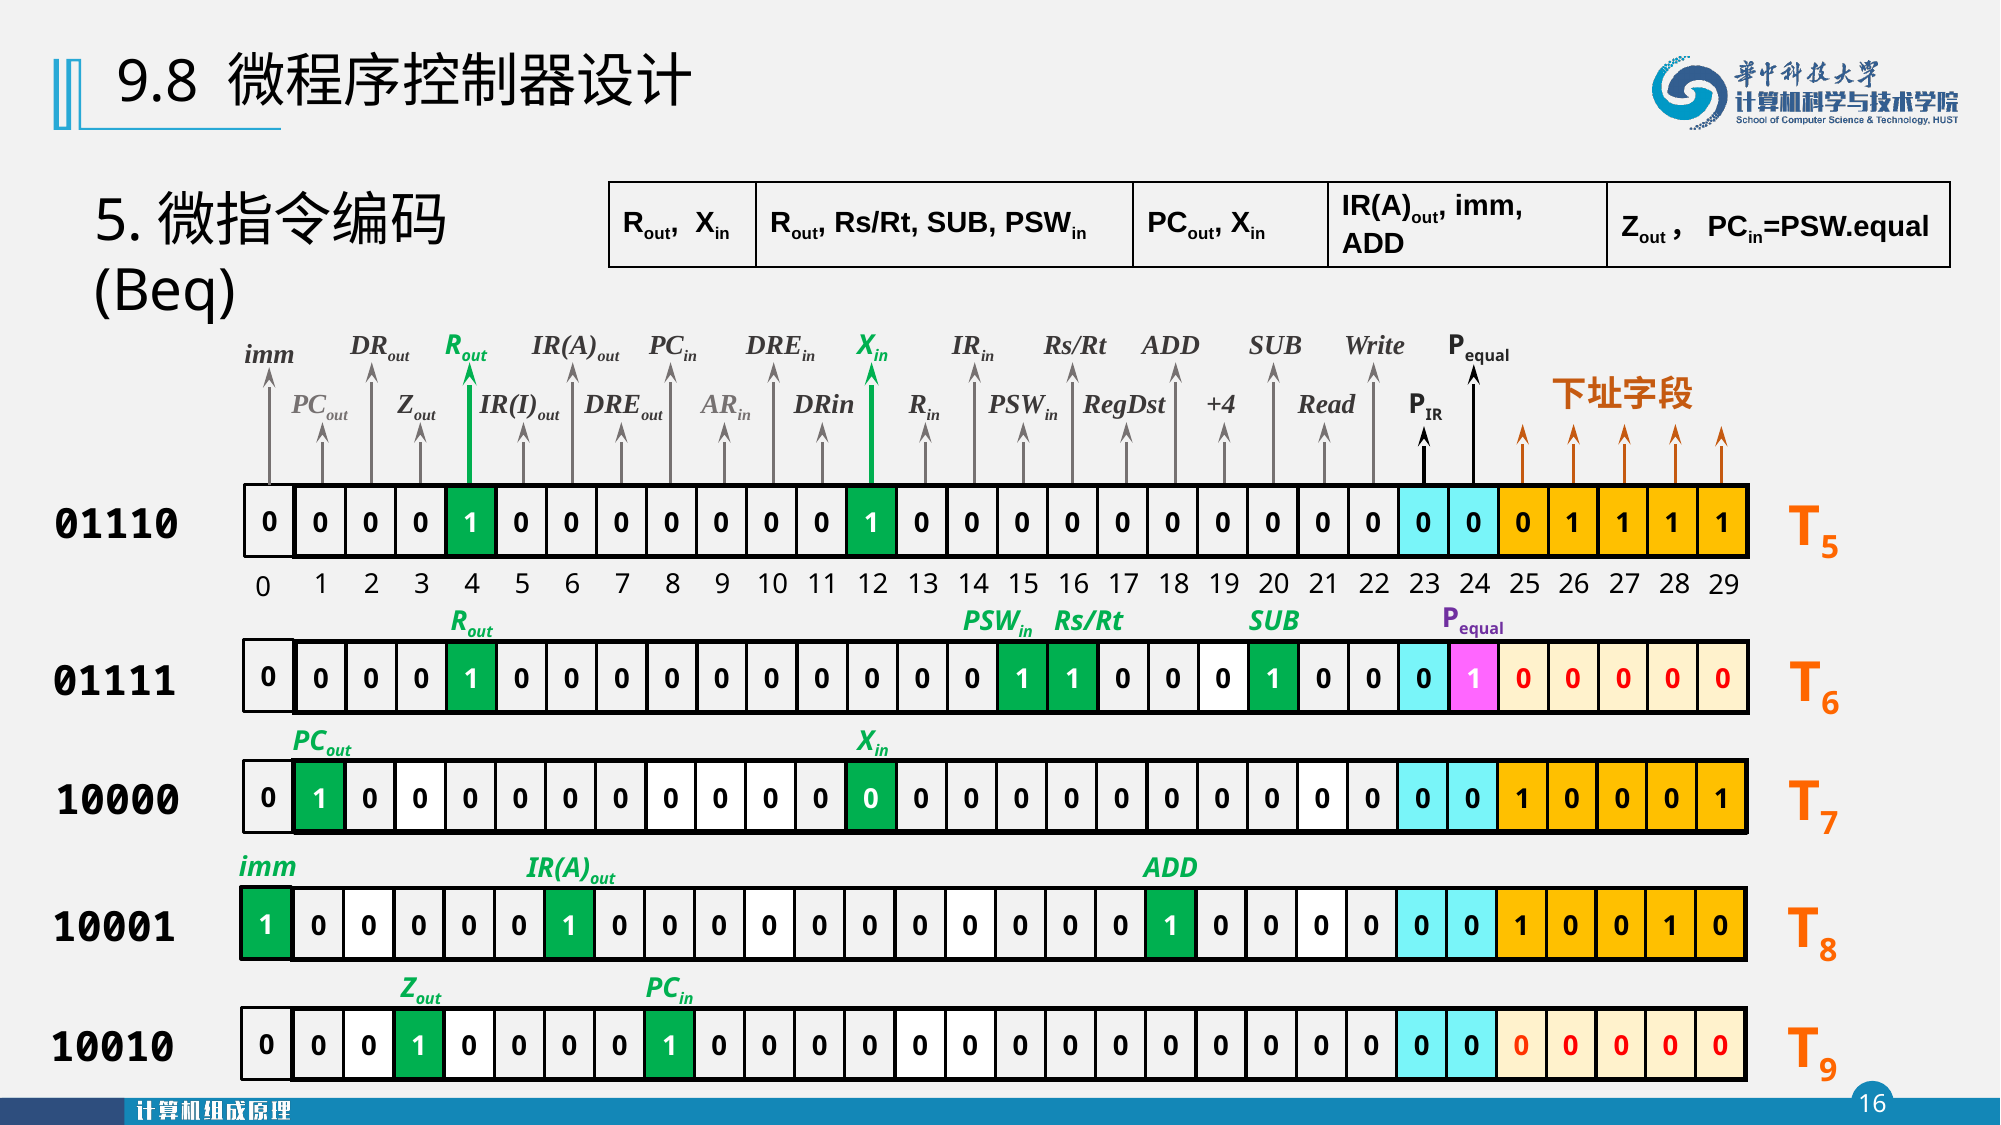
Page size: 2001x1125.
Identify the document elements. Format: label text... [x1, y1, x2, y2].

text_box 5.微指令编码(Beq) [79, 174, 578, 319]
table_header Zout，PCin=PSW.equal [1608, 183, 1949, 266]
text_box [41, 842, 1887, 962]
table_header IR(A)out, imm, ADD [1329, 183, 1606, 266]
table_header Rout, Rs/Rt, SUB, PSWin [757, 183, 1132, 266]
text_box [41, 592, 1889, 721]
picture [1652, 56, 1678, 81]
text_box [44, 721, 1888, 840]
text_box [42, 319, 1888, 592]
table_header Rout, Xin [610, 183, 755, 266]
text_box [39, 962, 1887, 1088]
table_header PCout, Xin [1134, 183, 1327, 266]
picture [1652, 56, 1958, 130]
text_box 9.8 微程序控制器设计 [101, 31, 849, 134]
